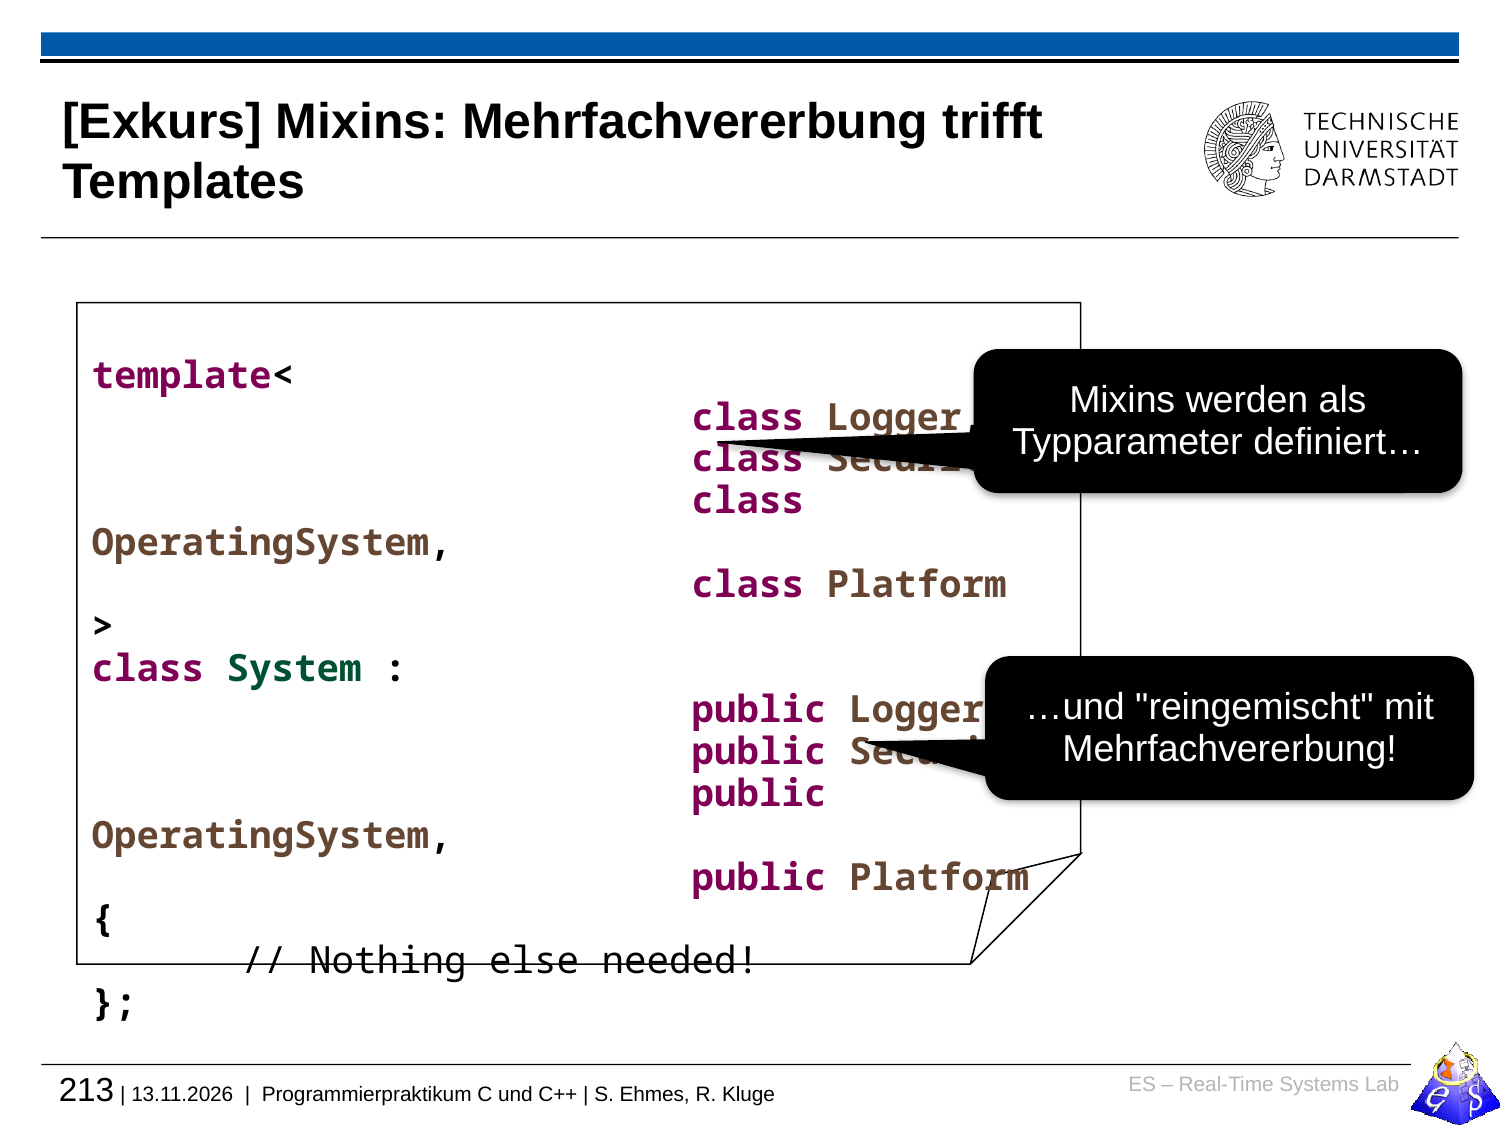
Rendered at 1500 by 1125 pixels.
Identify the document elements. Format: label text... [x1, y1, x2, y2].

text_box template< class Logger, class Security, class OperatingSystem, class Platform > class System : public Logger, public Security, public OperatingSystem, public Platform { // Nothing else needed! }; [76, 302, 1081, 965]
title [Exkurs] Mixins: Mehrfachvererbung trifft Templates [62, 80, 1244, 218]
text_box …und "reingemischt" mit Mehrfachvererbung! [864, 656, 1475, 801]
picture [1244, 84, 1483, 214]
picture [1411, 1041, 1500, 1125]
text_box Mixins werden als Typparameter definiert… [716, 349, 1463, 494]
